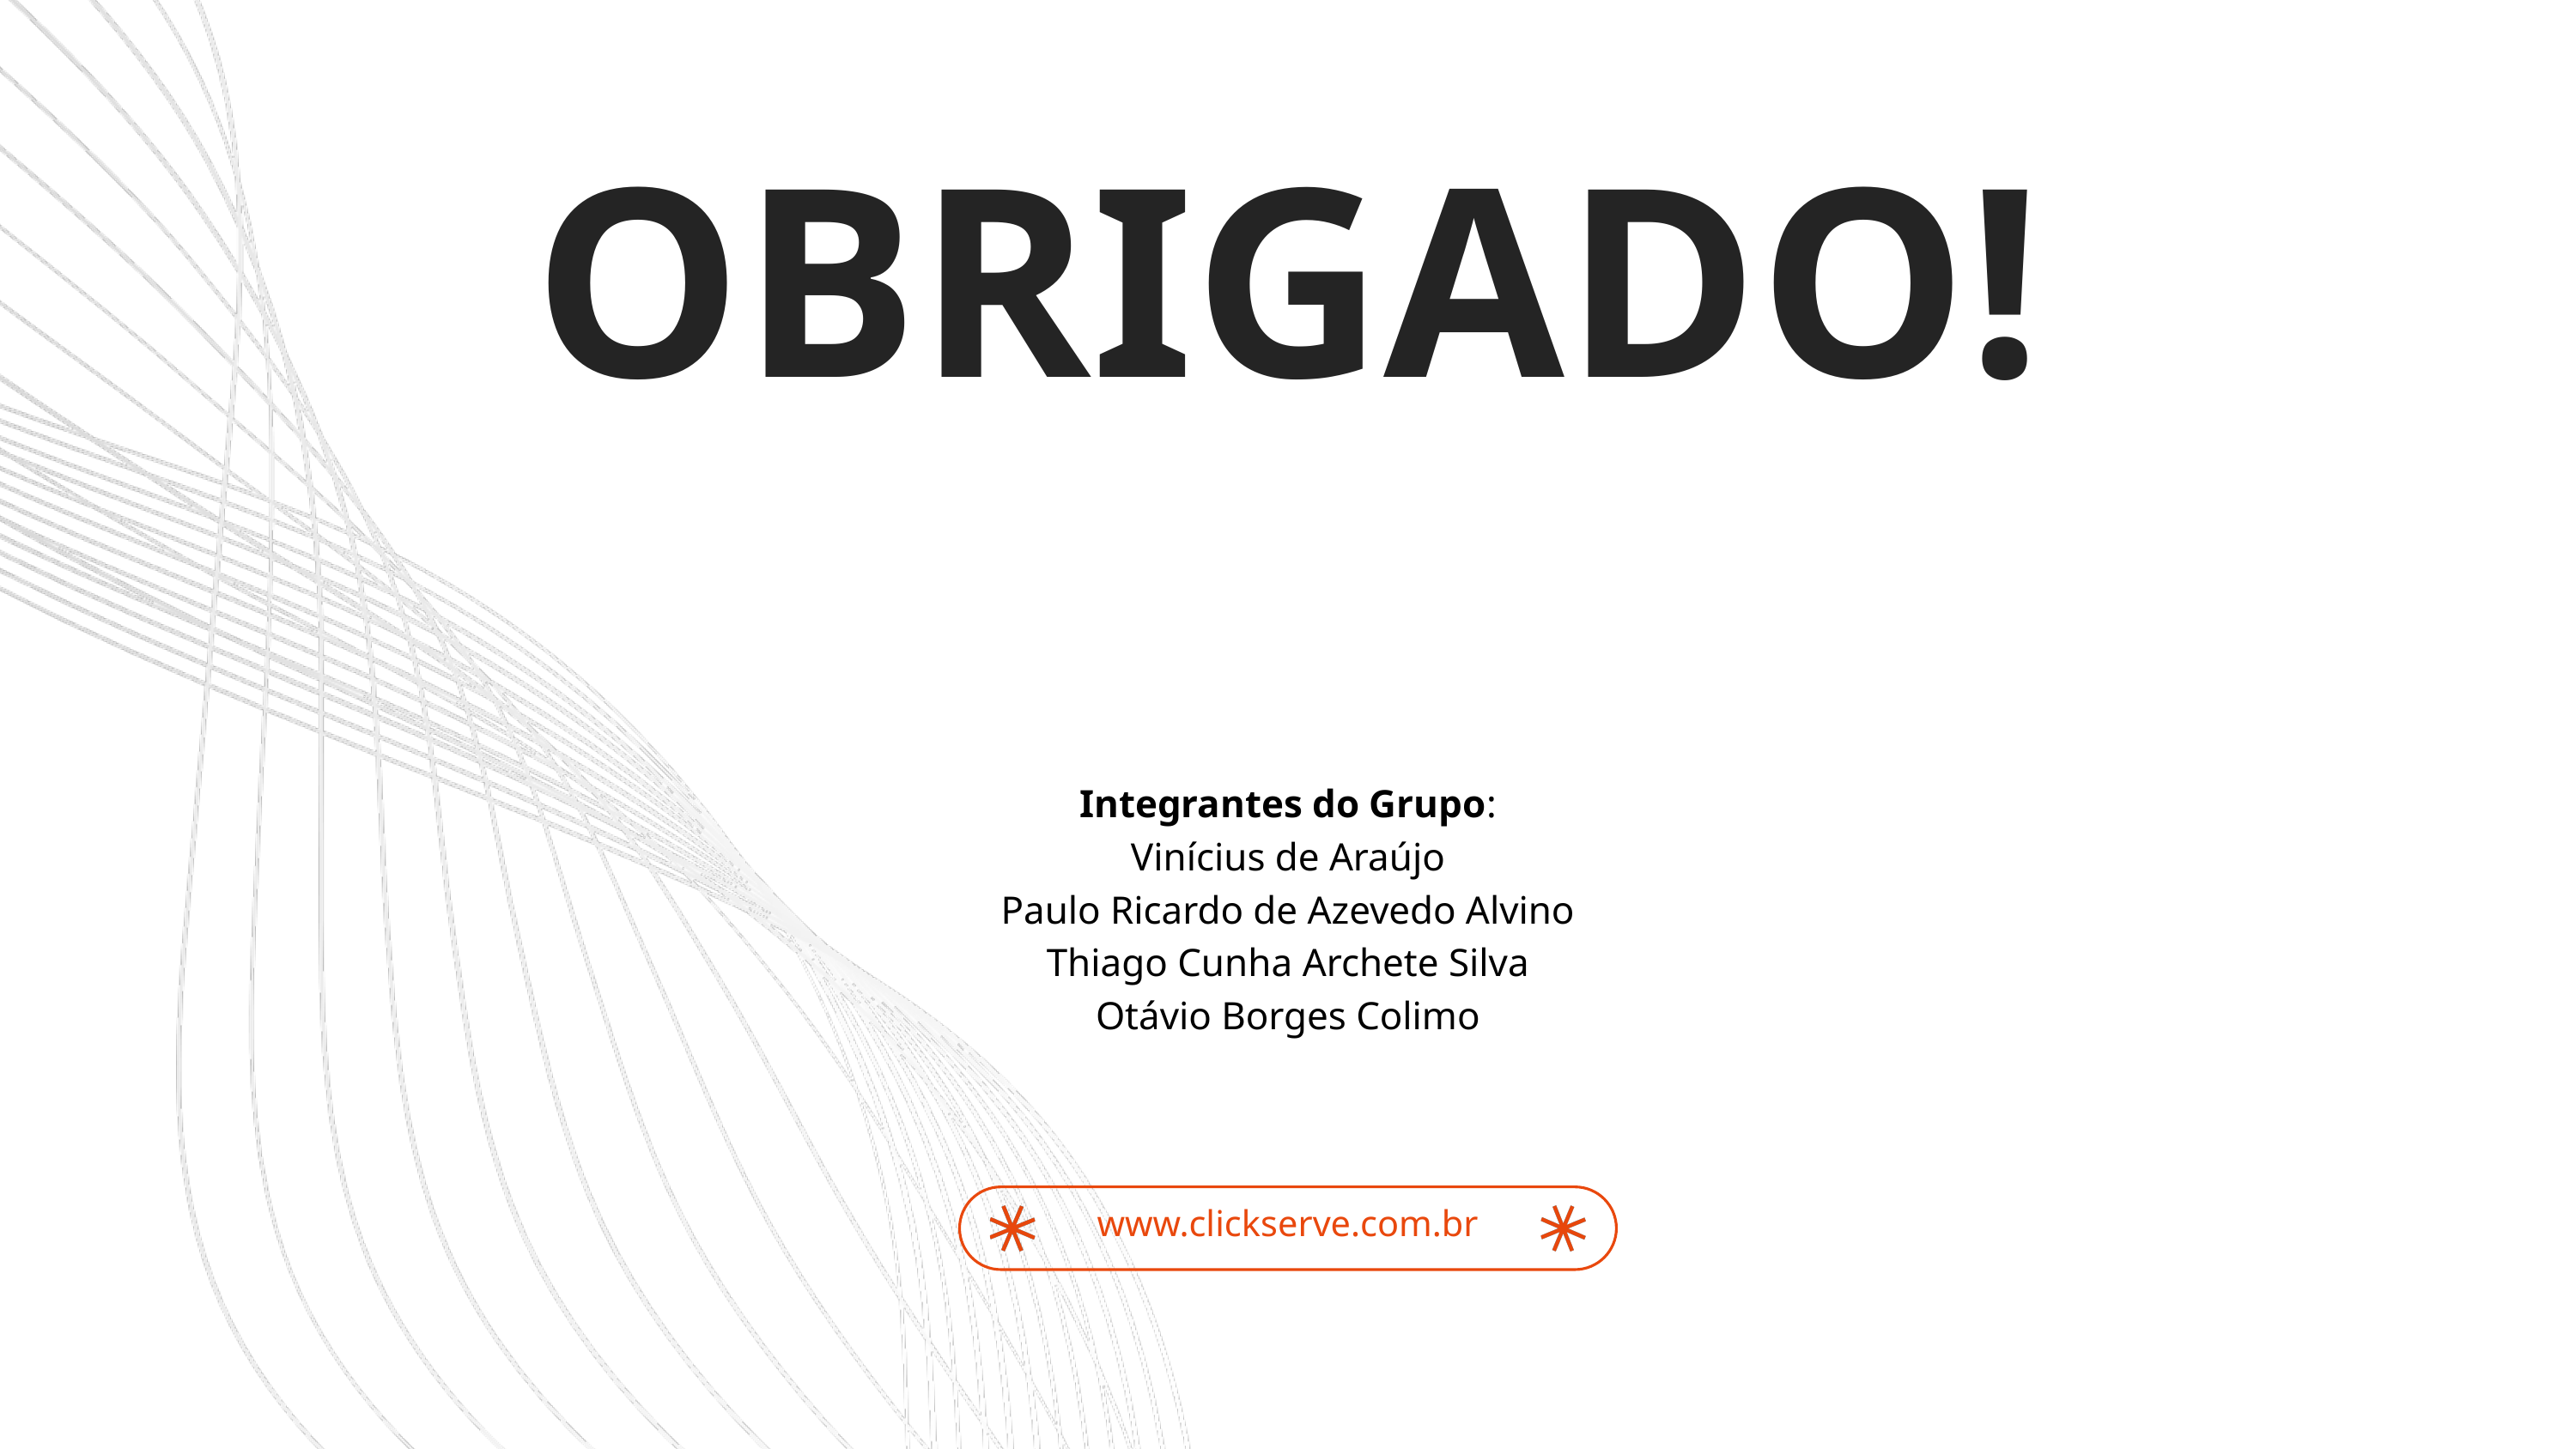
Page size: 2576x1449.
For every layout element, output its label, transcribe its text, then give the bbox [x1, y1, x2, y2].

text_box Integrantes do Grupo: Vinícius de Araújo Paulo Ricardo de Azevedo Alvino Thiago Cunha Archete Silva Otávio Borges Colimo [809, 772, 1767, 1038]
text_box OBRIGADO! [112, 63, 2464, 431]
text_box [959, 1186, 1617, 1270]
text_box [0, 0, 1207, 1449]
